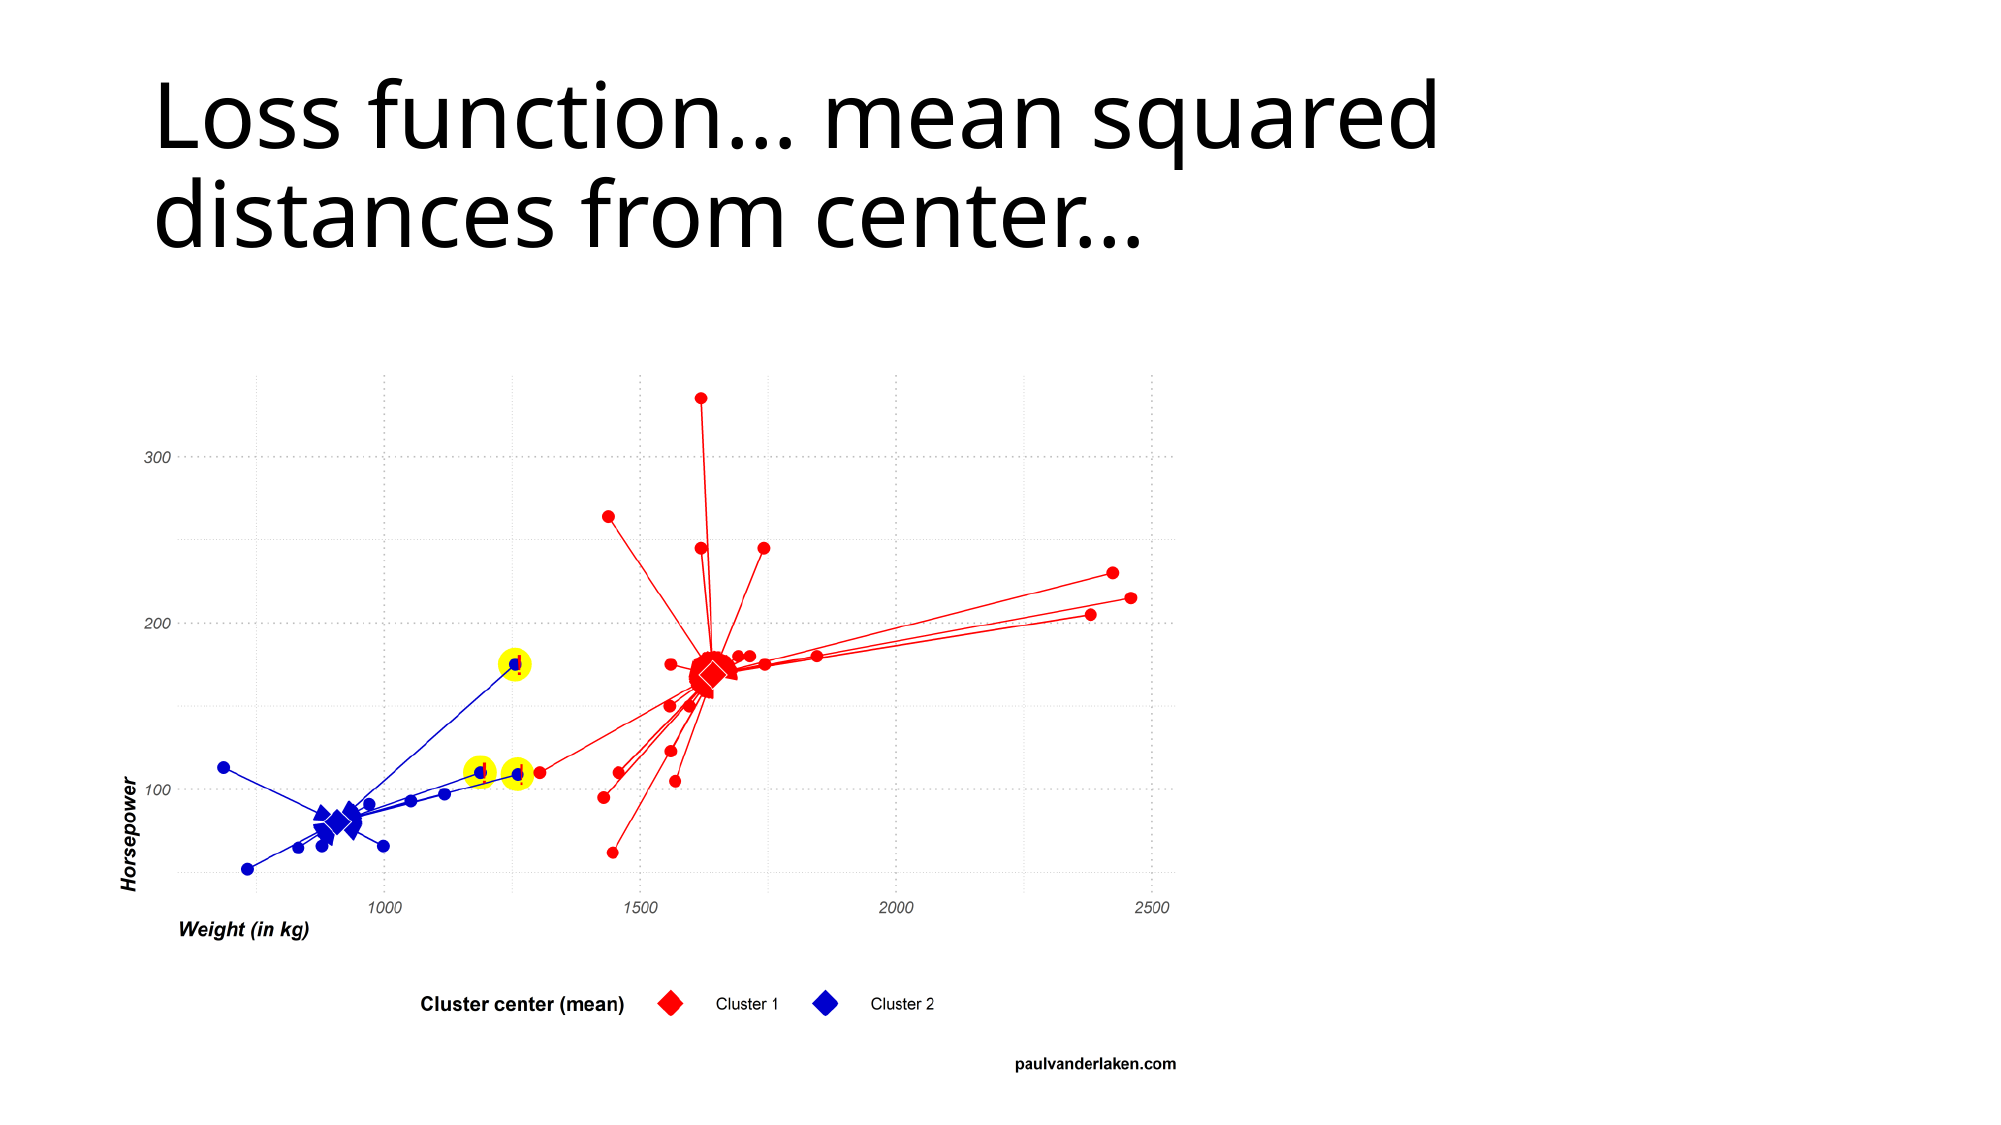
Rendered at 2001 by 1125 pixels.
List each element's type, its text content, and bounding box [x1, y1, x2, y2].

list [111, 366, 1185, 1081]
title Loss function… mean squared distances from center… [137, 59, 1863, 278]
